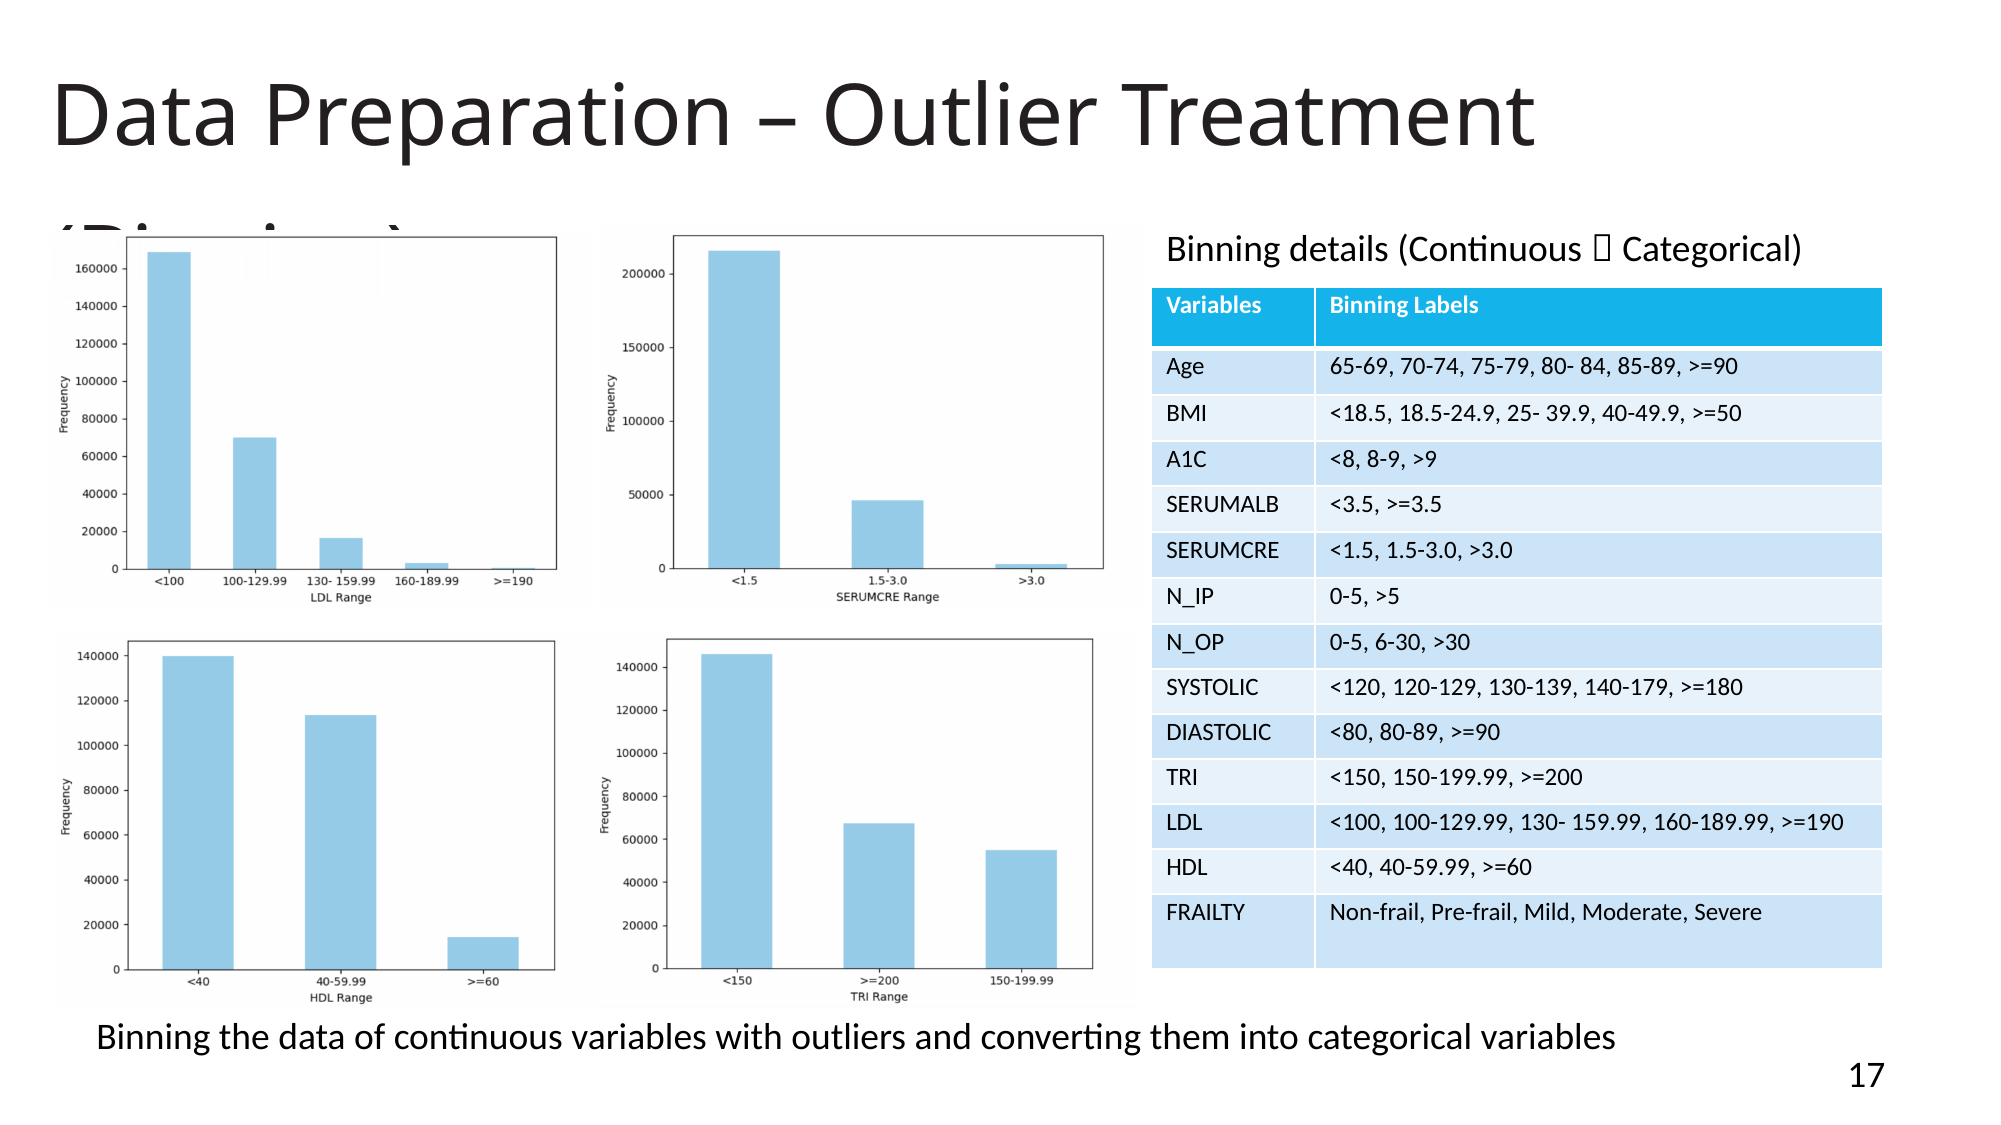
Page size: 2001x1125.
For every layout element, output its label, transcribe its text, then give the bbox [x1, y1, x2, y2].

table_cell Age [1152, 351, 1314, 394]
table_cell <18.5, 18.5-24.9, 25- 39.9, 40-49.9, >=50 [1316, 396, 1882, 440]
table_cell SERUMALB [1152, 487, 1314, 531]
table_cell 0-5, >5 [1316, 579, 1882, 623]
text_box Data Preparation – Outlier Treatment (Binning) [50, 21, 1645, 304]
table_cell <80, 80-89, >=90 [1316, 715, 1882, 758]
table_cell <150, 150-199.99, >=200 [1316, 760, 1882, 803]
table_cell <1.5, 1.5-3.0, >3.0 [1316, 533, 1882, 577]
table_cell <120, 120-129, 130-139, 140-179, >=180 [1316, 670, 1882, 713]
text_box Binning details (Continuous  Categorical) [1151, 216, 1884, 277]
table_cell N_IP [1152, 579, 1314, 623]
table_cell HDL [1152, 850, 1314, 893]
table_cell N_OP [1152, 625, 1314, 668]
table_cell <3.5, >=3.5 [1316, 487, 1882, 531]
text_box 17 [1433, 1042, 1900, 1103]
picture [49, 230, 597, 609]
table_cell LDL [1152, 805, 1314, 848]
table_cell <8, 8-9, >9 [1316, 442, 1882, 485]
table_cell BMI [1152, 396, 1314, 440]
picture [51, 626, 1137, 1010]
picture [600, 224, 1148, 611]
text_box Binning the data of continuous variables with outliers and converting them into categorical variables [81, 1004, 1851, 1065]
table_cell 65-69, 70-74, 75-79, 80- 84, 85-89, >=90 [1316, 351, 1882, 394]
table_header Binning Labels [1316, 288, 1882, 346]
table_cell DIASTOLIC [1152, 715, 1314, 758]
table_cell TRI [1152, 760, 1314, 803]
table_cell <100, 100-129.99, 130- 159.99, 160-189.99, >=190 [1316, 805, 1882, 848]
table_header Variables [1152, 288, 1314, 346]
table_cell Non-frail, Pre-frail, Mild, Moderate, Severe [1316, 895, 1882, 968]
table_cell 0-5, 6-30, >30 [1316, 625, 1882, 668]
table_cell SERUMCRE [1152, 533, 1314, 577]
table_cell SYSTOLIC [1152, 670, 1314, 713]
table_cell <40, 40-59.99, >=60 [1316, 850, 1882, 893]
table_cell A1C [1152, 442, 1314, 485]
table_cell FRAILTY [1152, 895, 1314, 968]
